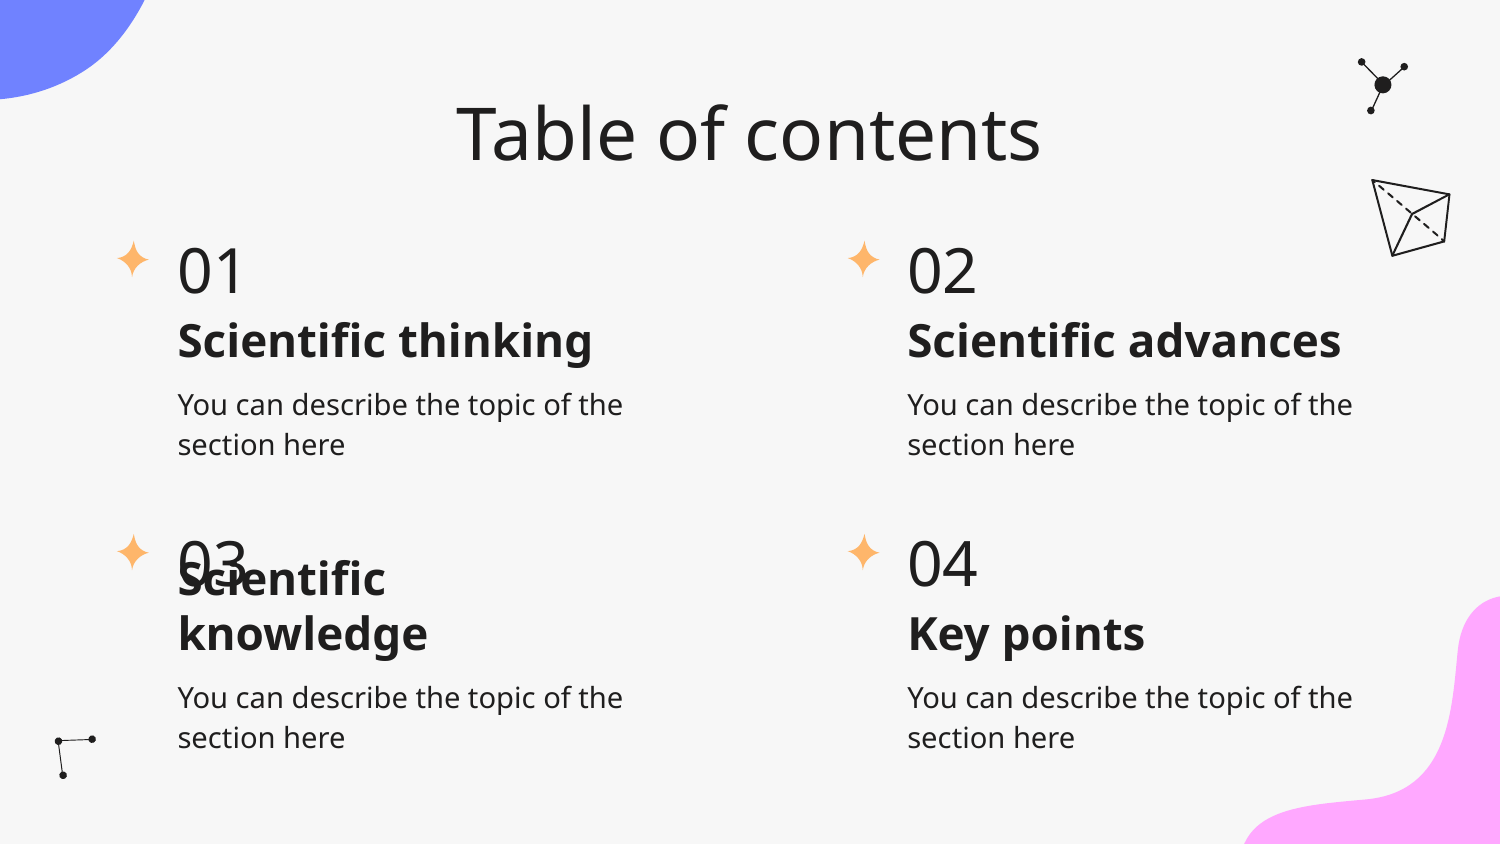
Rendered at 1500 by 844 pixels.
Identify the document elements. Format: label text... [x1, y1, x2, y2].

text_box [847, 240, 880, 278]
subtitle You can describe the topic of the section here [892, 676, 1383, 754]
title 03 [162, 540, 284, 614]
subtitle You can describe the topic of the section here [892, 382, 1383, 460]
subtitle Scientific knowledge [162, 595, 654, 676]
subtitle You can describe the topic of the section here [162, 382, 654, 460]
title Table of contents [118, 72, 1382, 167]
text_box [116, 240, 149, 278]
text_box [847, 533, 880, 571]
title 04 [892, 540, 1013, 595]
title 02 [892, 247, 1013, 302]
title 01 [162, 247, 284, 321]
subtitle You can describe the topic of the section here [162, 676, 654, 754]
text_box [116, 533, 149, 571]
subtitle Key points [892, 595, 1383, 676]
subtitle Scientific advances [892, 302, 1383, 382]
subtitle Scientific thinking [162, 302, 654, 382]
